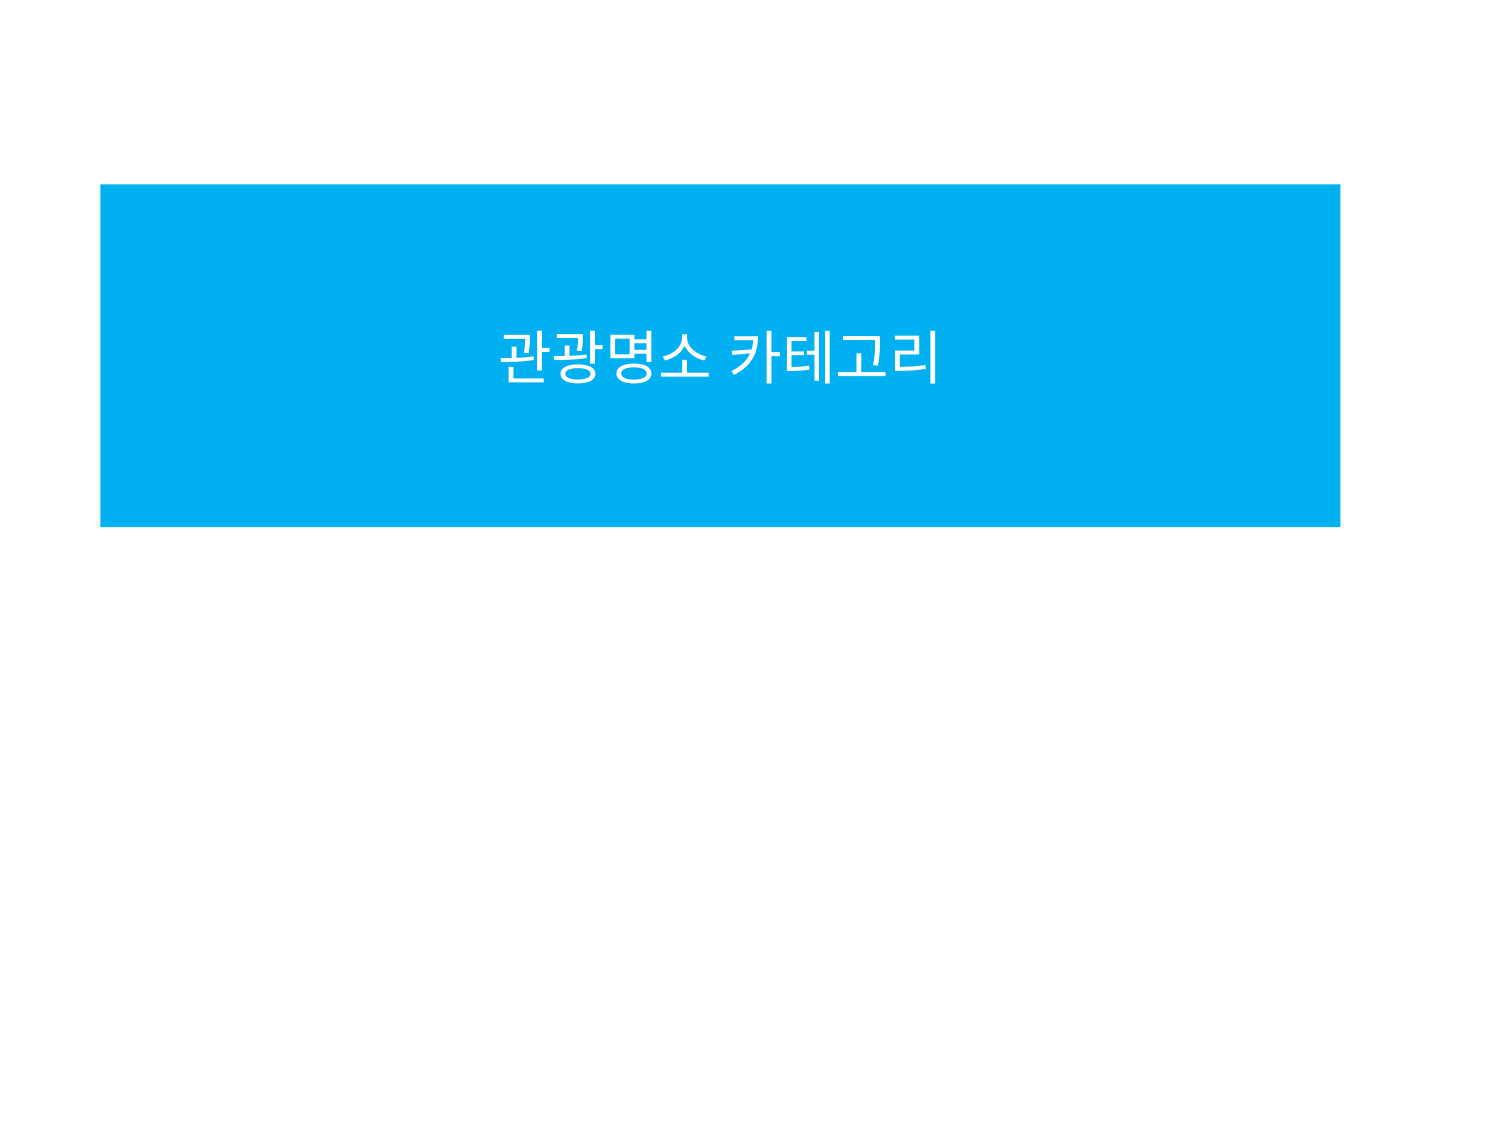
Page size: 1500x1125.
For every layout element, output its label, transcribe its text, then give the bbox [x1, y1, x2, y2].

text_box 관광명소 카테고리 [98, 182, 1343, 529]
